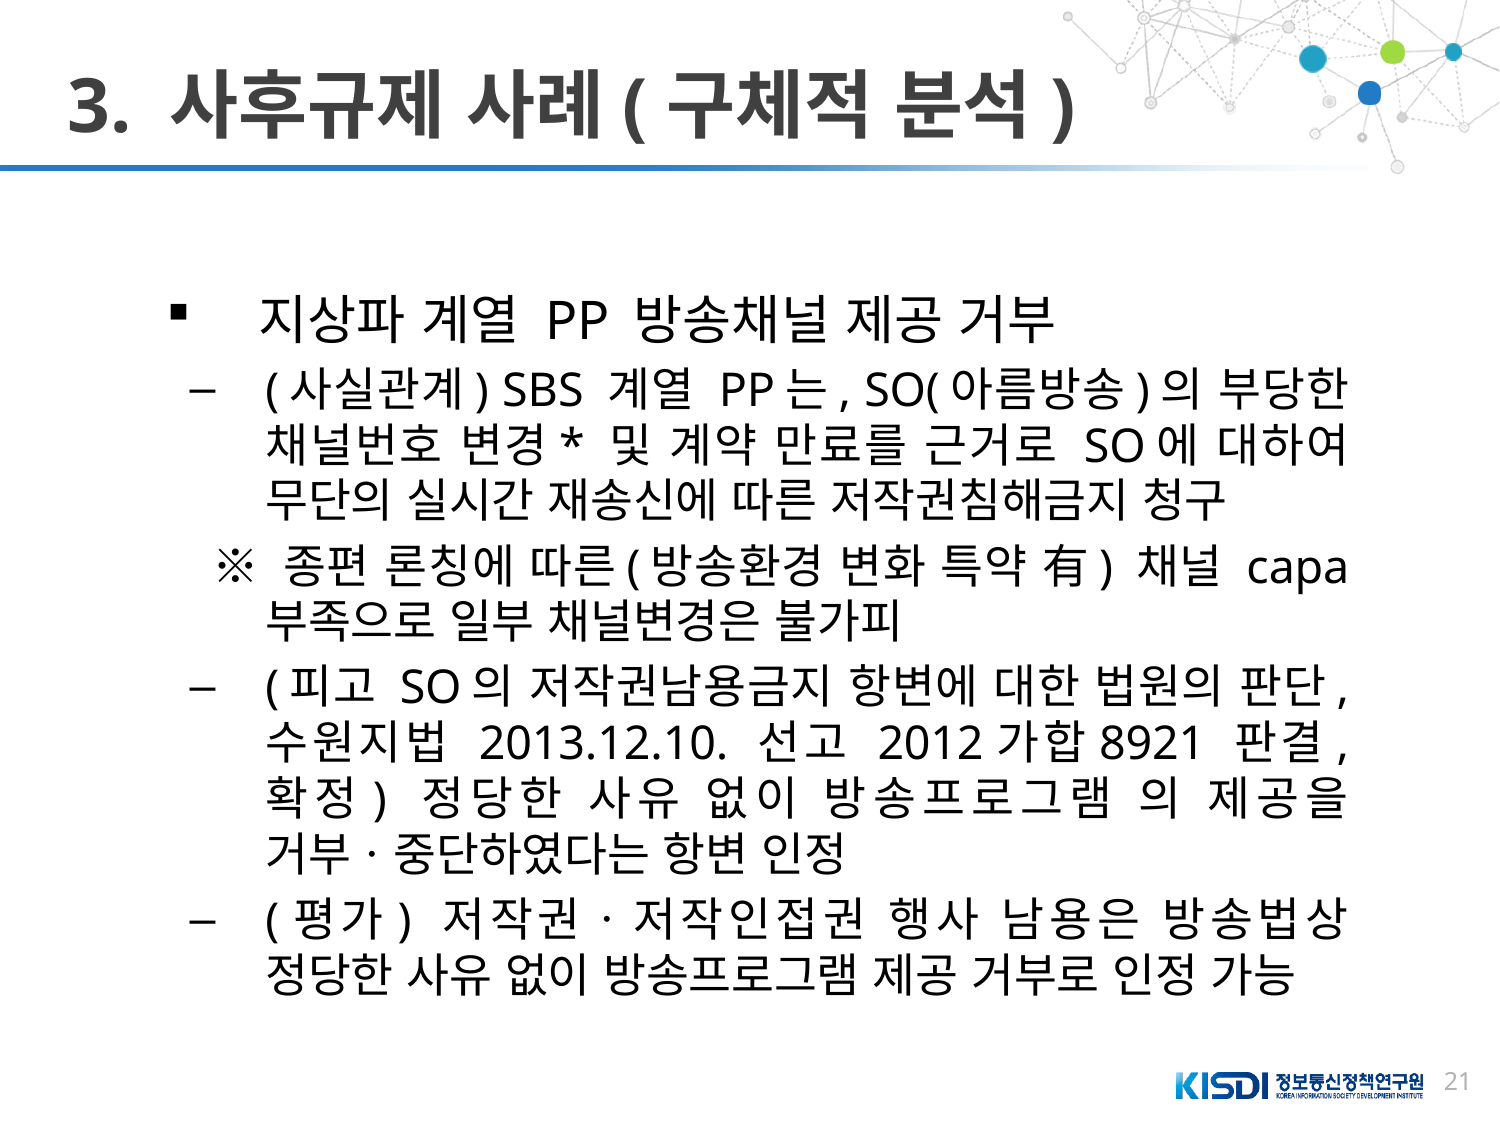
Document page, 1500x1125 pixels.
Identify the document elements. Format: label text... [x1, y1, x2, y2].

list 지상파 계열 PP 방송채널 제공 거부 (사실관계) SBS 계열 PP는, SO(아름방송)의 부당한 채널번호 변경* 및 계약 만료를 근거로 SO에 대하여 무단의 실시간 재송신에 따른 저작권침해금지 청구 ※ 종편 론칭에 따른(방송환경 변화 특약 有) 채널 capa 부족으로 일부 채널변경은 불가피 (피고 SO의 저작권남용금지 항변에 대한 법원의 판단, 수원지법 2013.12.10. 선고 2012가합8921 판결, 확정) 정당한 사유 없이 방송프로그램 의 제공을 거부ㆍ중단하였다는 항변 인정 (평가) 저작권ㆍ저작인접권 행사 남용은 방송법상 정당한 사유 없이 방송프로그램 제공 거부로 인정 가능 [135, 278, 1365, 1022]
slide_number 21 [1149, 1052, 1488, 1113]
picture [0, 0, 1500, 175]
title 3. 사후규제 사례(구체적 분석) [52, 34, 1349, 155]
